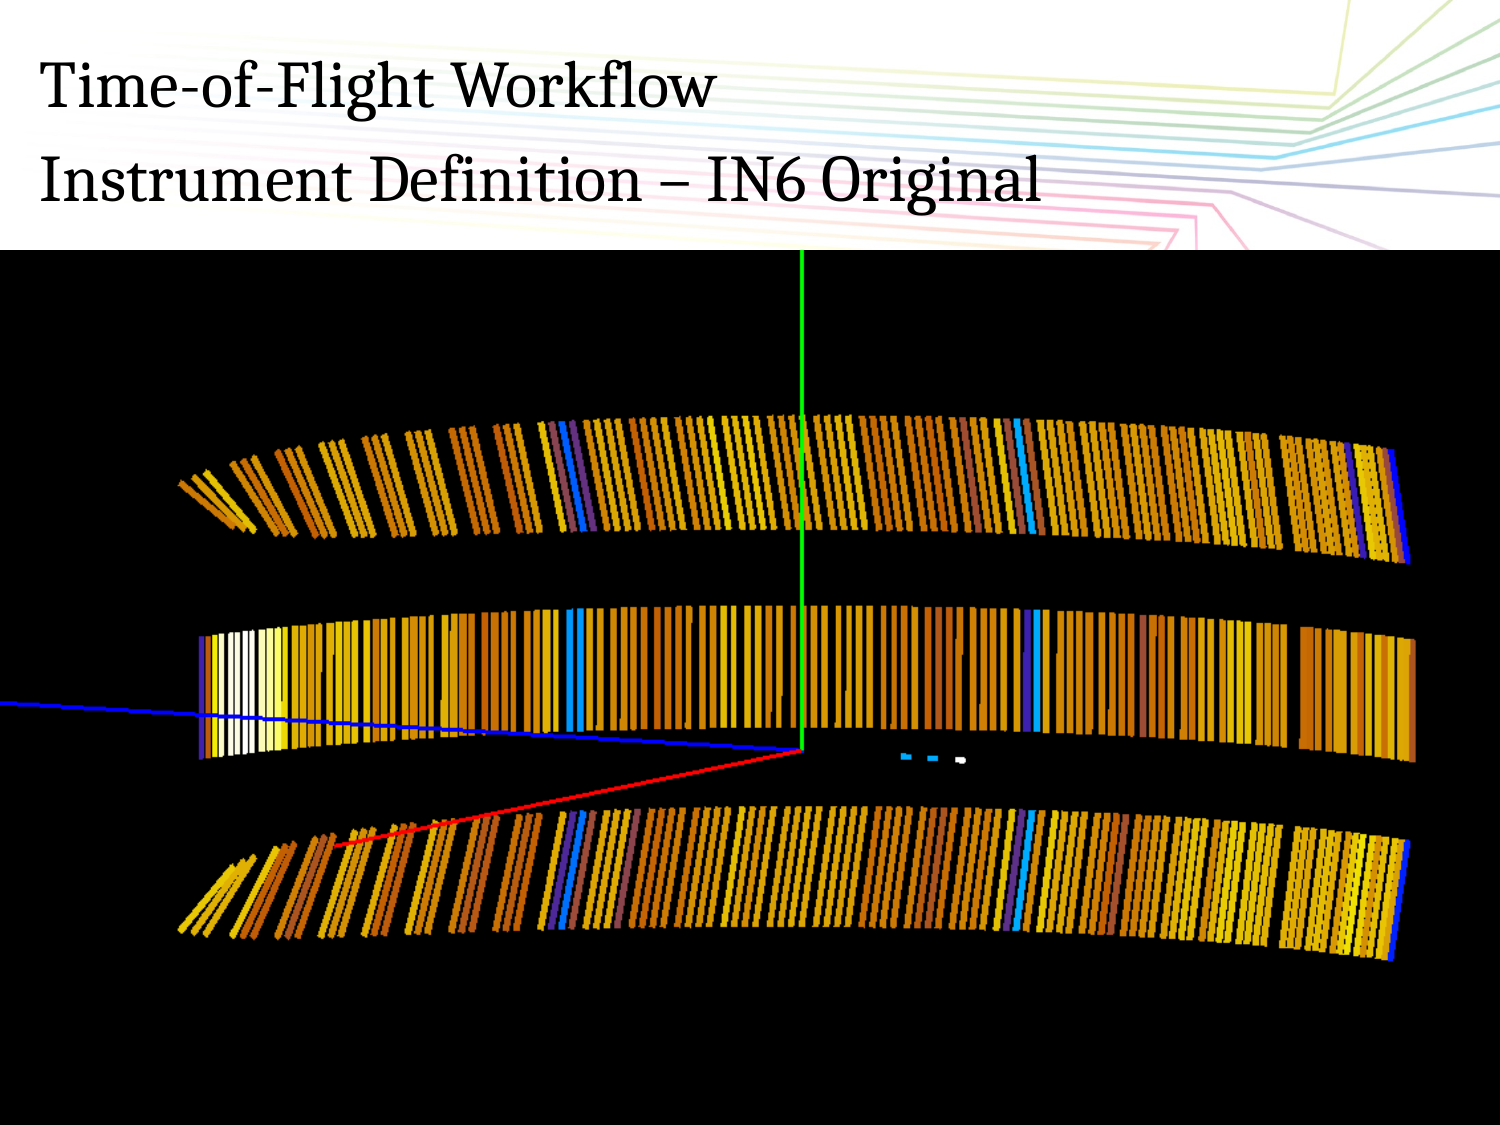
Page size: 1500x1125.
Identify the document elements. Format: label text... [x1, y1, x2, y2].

list Time-of-Flight Workflow Instrument Definition – IN6 Original [25, 33, 1457, 154]
picture [0, 0, 1500, 1125]
